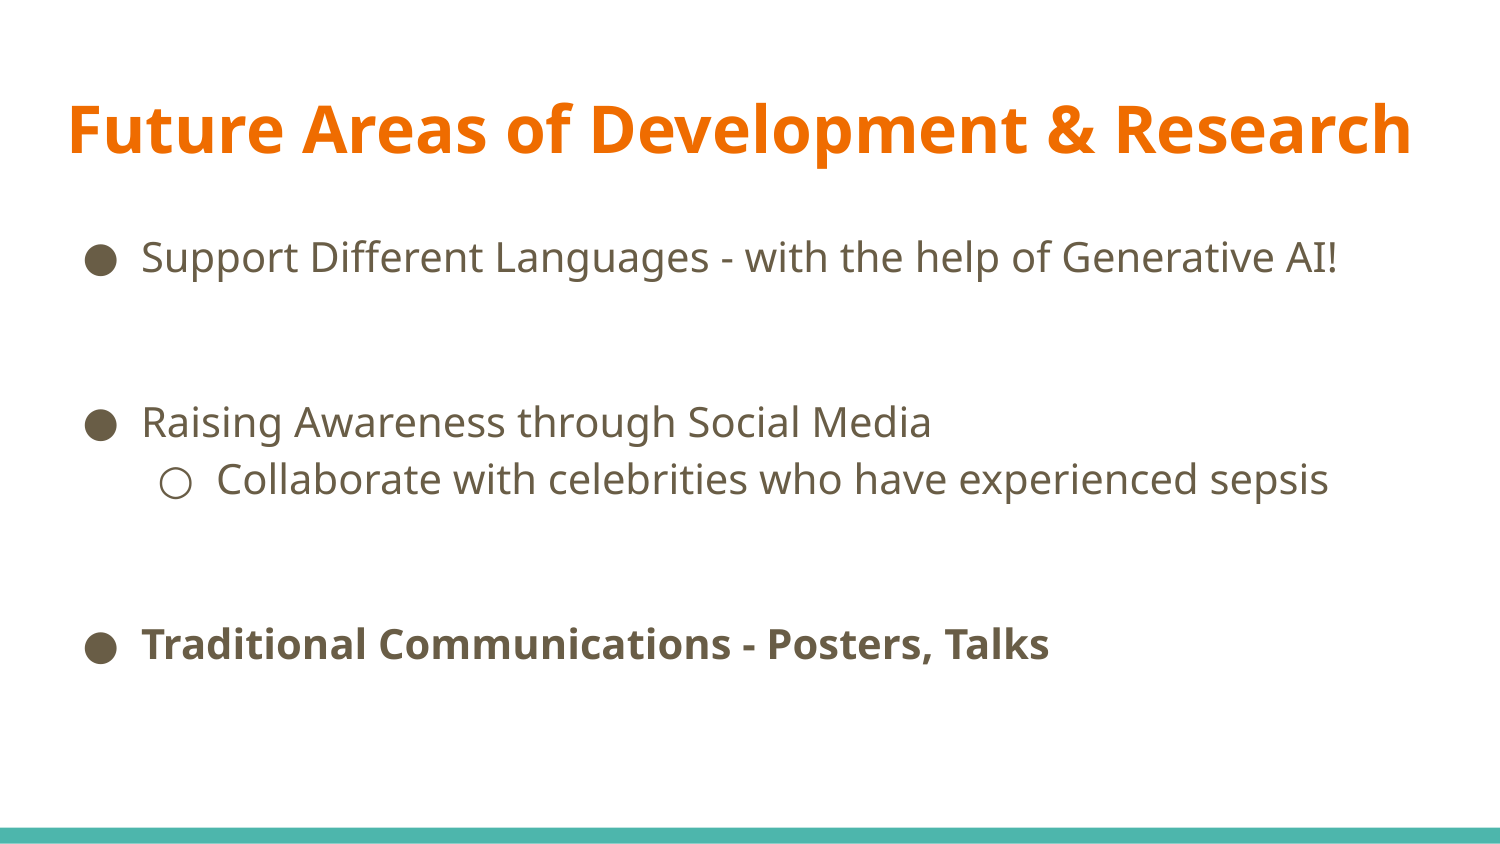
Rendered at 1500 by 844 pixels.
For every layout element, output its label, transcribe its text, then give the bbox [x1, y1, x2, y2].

title Future Areas of Development & Research [51, 72, 1449, 189]
list Support Different Languages - with the help of Generative AI! Raising Awareness through Social Media Collaborate with celebrities who have experienced sepsis Traditional Communications - Posters, Talks [51, 207, 1449, 750]
